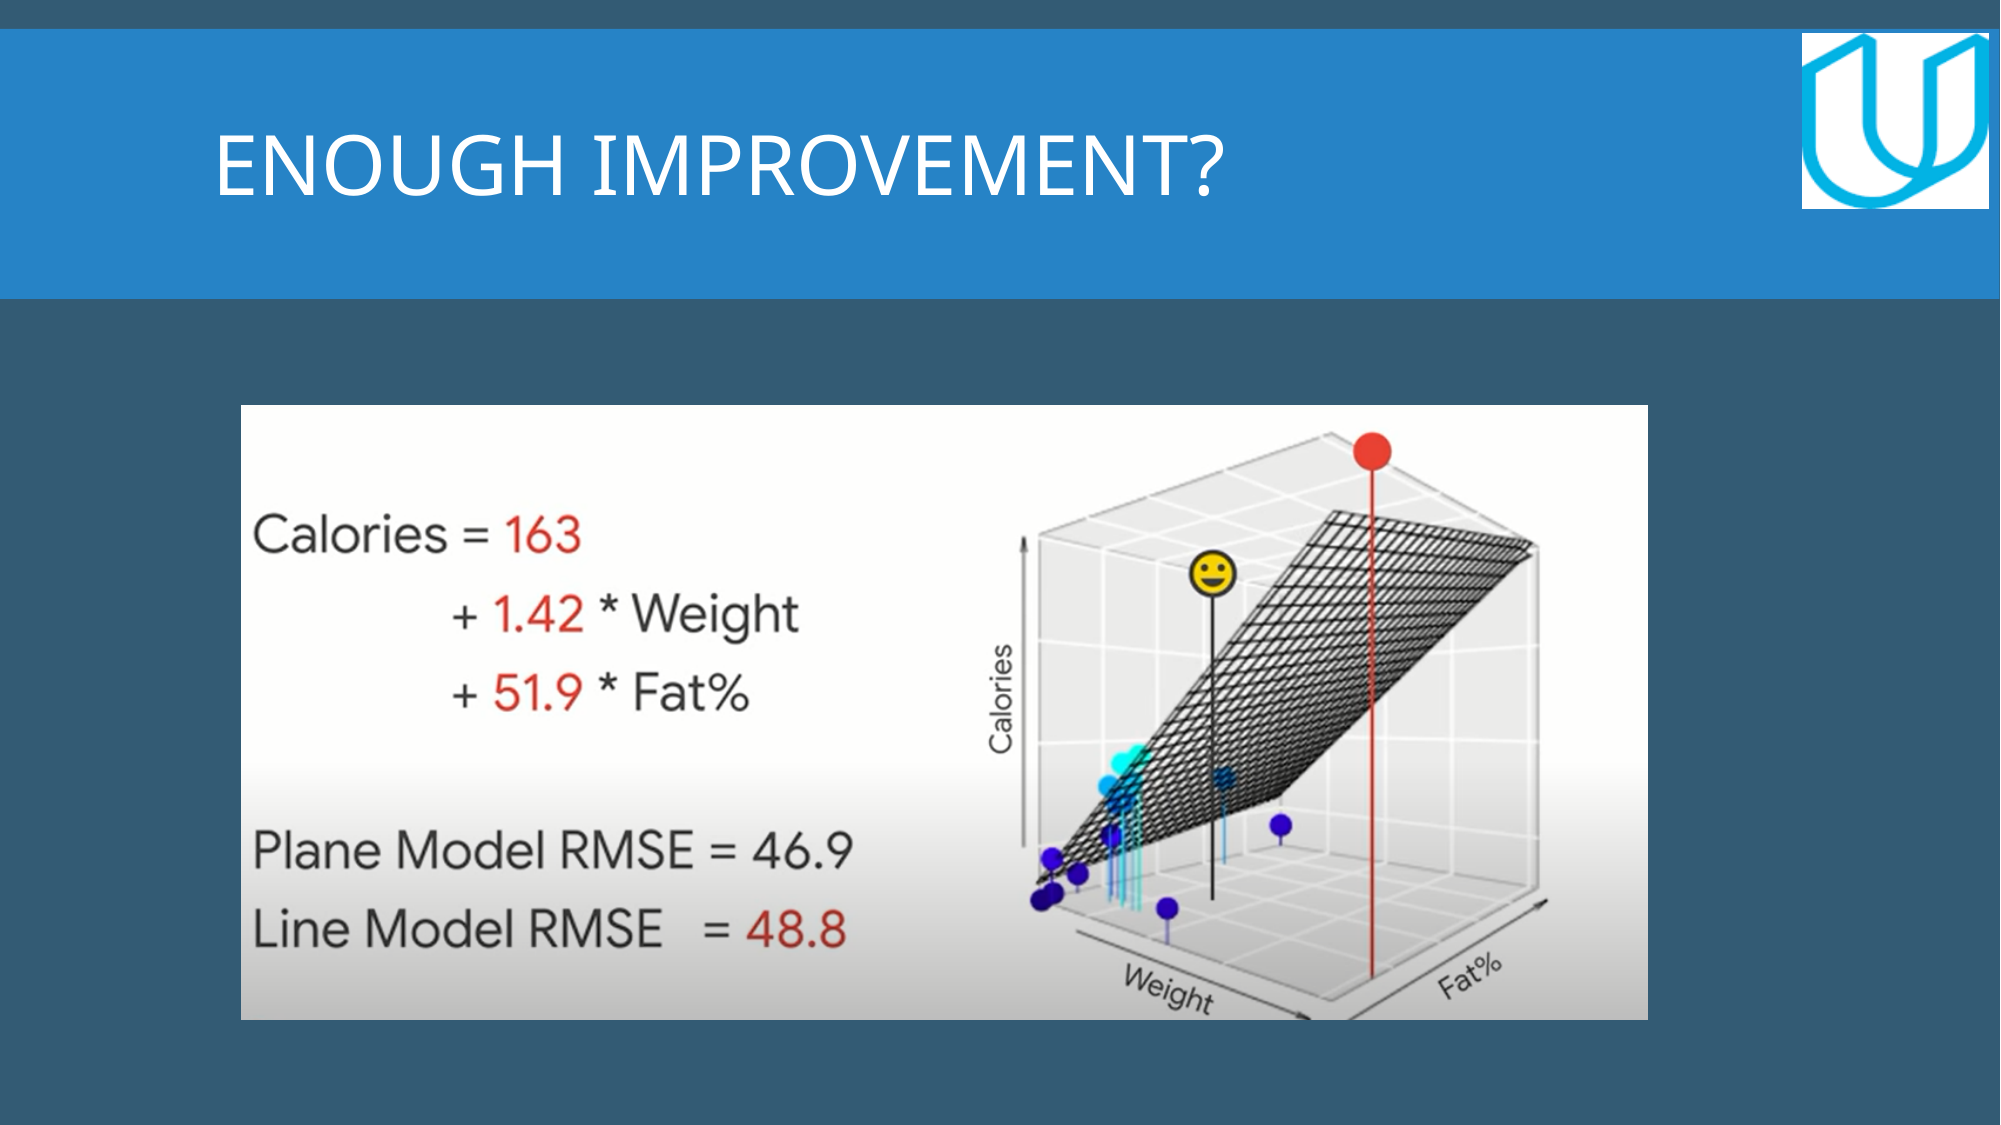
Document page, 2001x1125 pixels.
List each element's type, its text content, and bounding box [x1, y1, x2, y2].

picture [1816, 47, 1912, 197]
text_box [197, 329, 1803, 1020]
picture [240, 405, 1648, 1021]
picture [1876, 124, 1989, 209]
text_box ENOUGH IMPROVEMENT? [197, 46, 1803, 294]
picture [1802, 33, 1989, 167]
picture [1933, 47, 1974, 167]
picture [1803, 159, 1866, 209]
